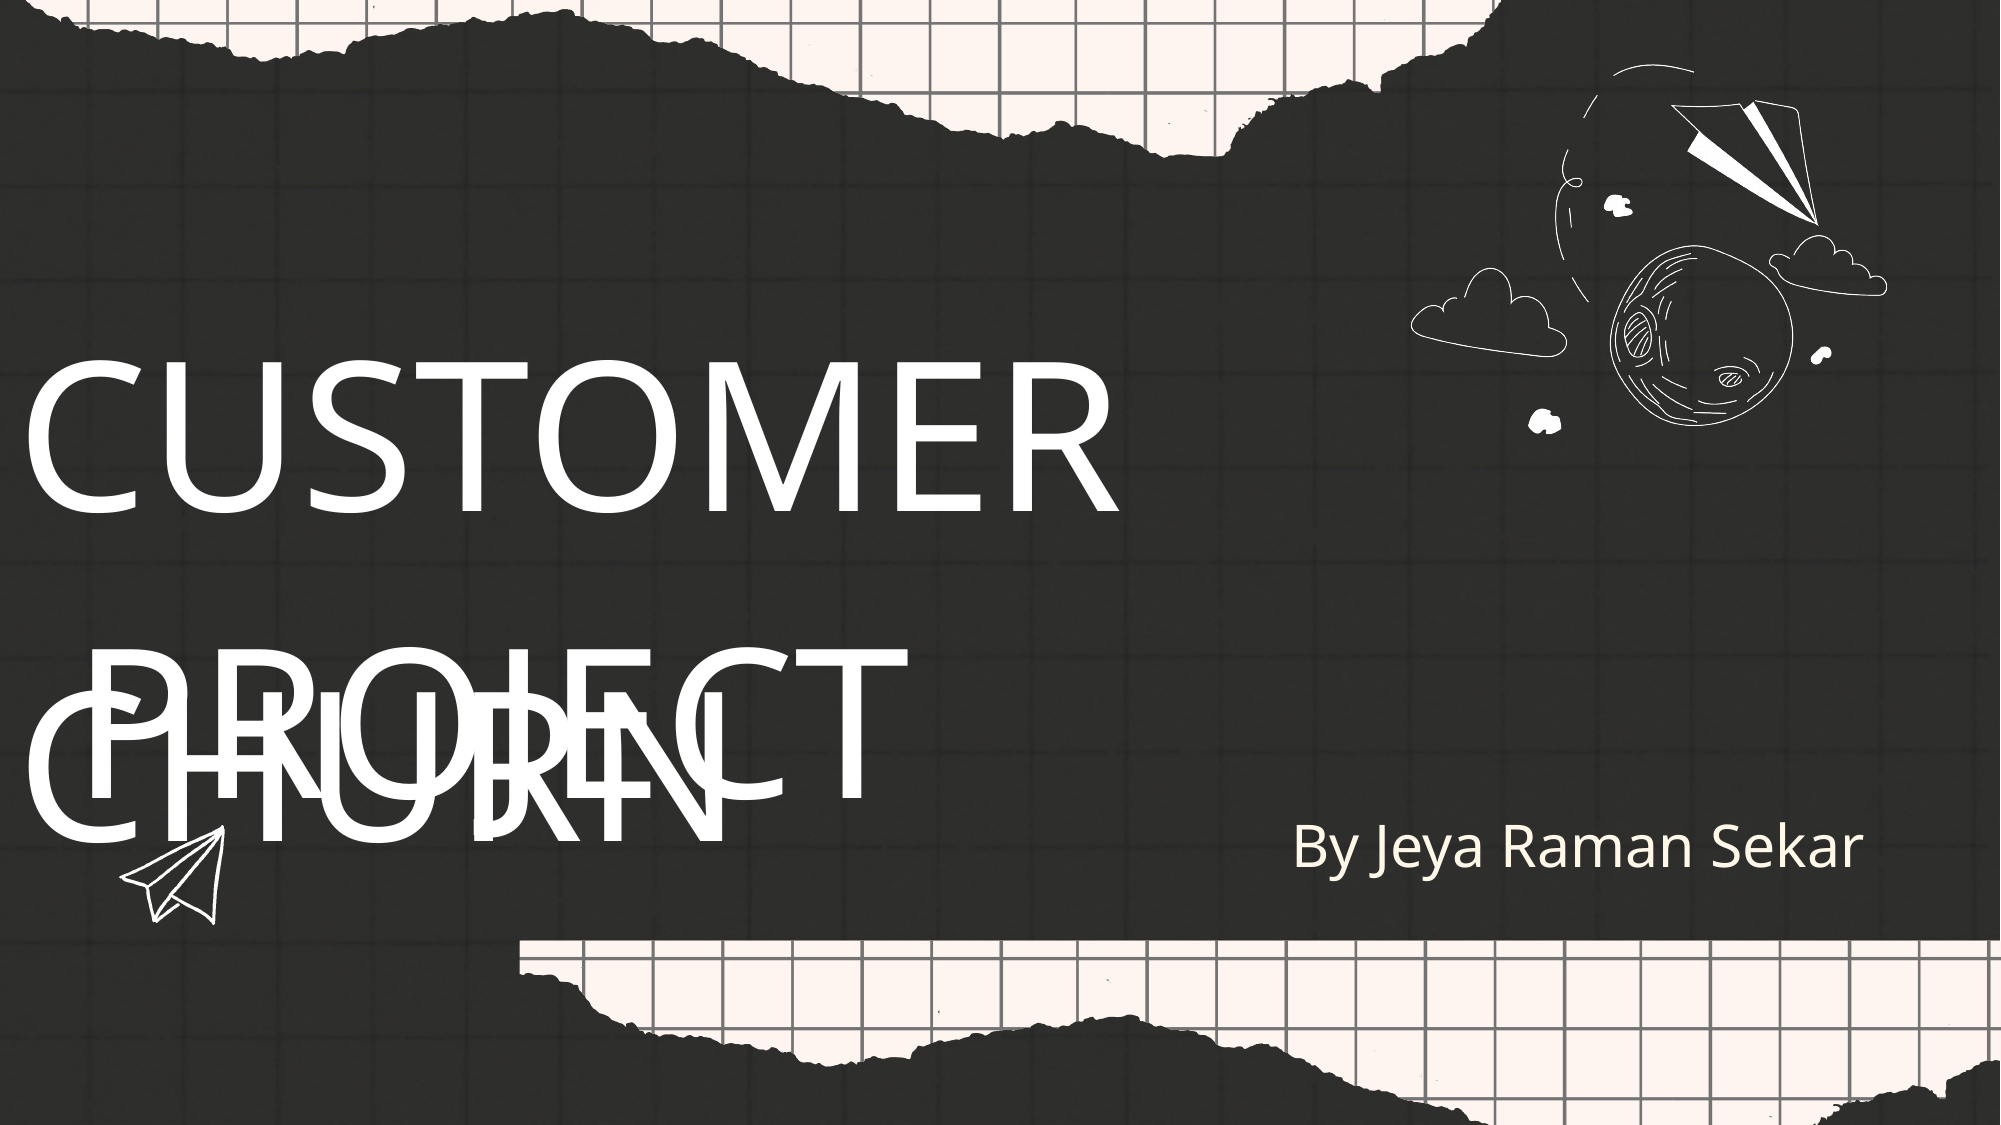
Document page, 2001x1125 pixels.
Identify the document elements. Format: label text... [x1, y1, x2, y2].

text_box [519, 940, 2000, 1125]
text_box [0, 0, 2000, 1125]
text_box CUSTOMER CHURN [16, 222, 1711, 883]
picture [0, 825, 225, 1010]
text_box [1410, 64, 1888, 435]
text_box PROJECT [72, 504, 1113, 840]
text_box [0, 0, 1567, 158]
text_box By Jeya Raman Sekar [1206, 797, 1949, 880]
